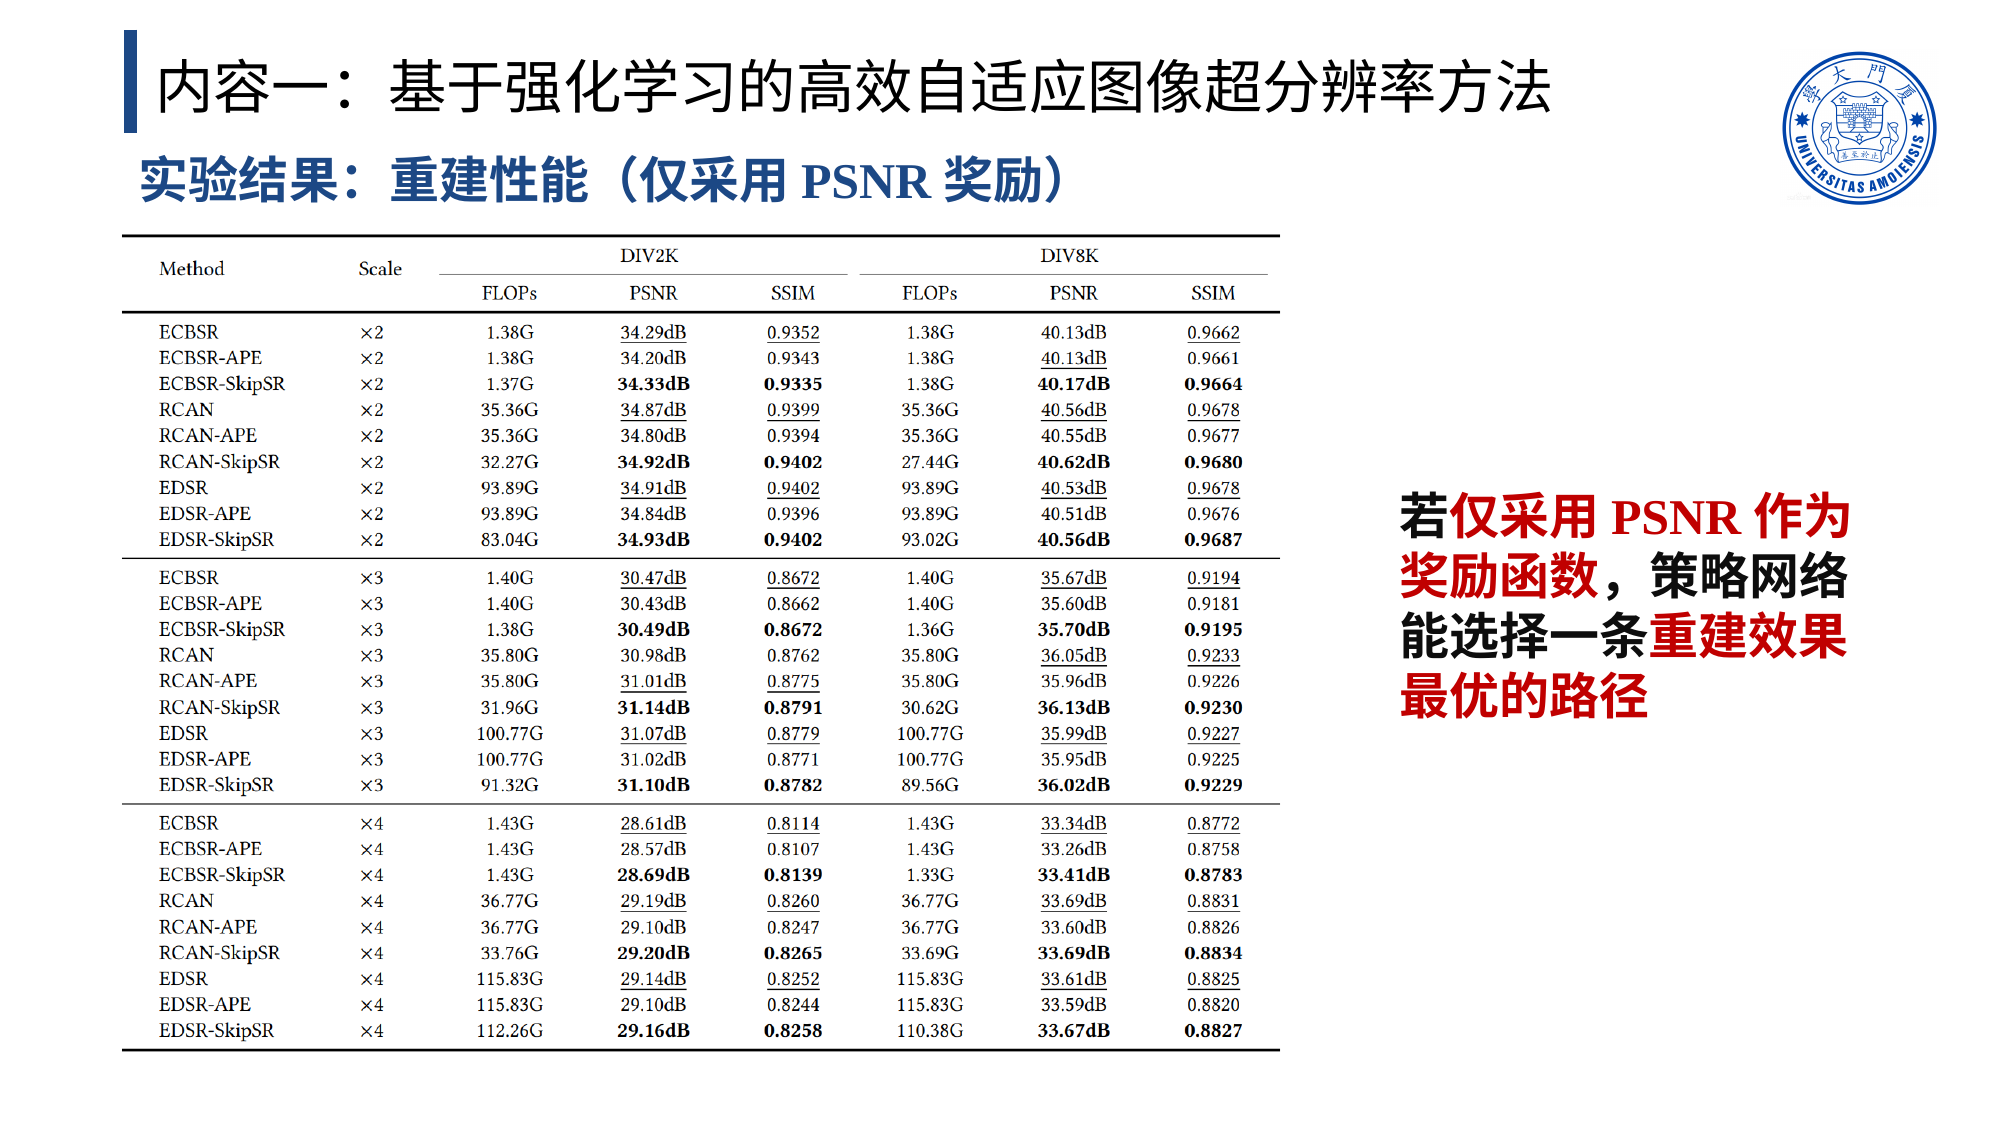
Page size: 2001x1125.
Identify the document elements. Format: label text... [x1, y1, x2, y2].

text_box 内容一：基于强化学习的高效自适应图像超分辨率方法 [140, 42, 1680, 128]
picture [1780, 48, 1940, 208]
picture [86, 216, 1303, 1067]
text_box 实验结果：重建性能（仅采用PSNR奖励） [124, 141, 1200, 216]
text_box 若仅采用PSNR作为奖励函数，策略网络能选择一条重建效果最优的路径 [1384, 477, 1914, 733]
